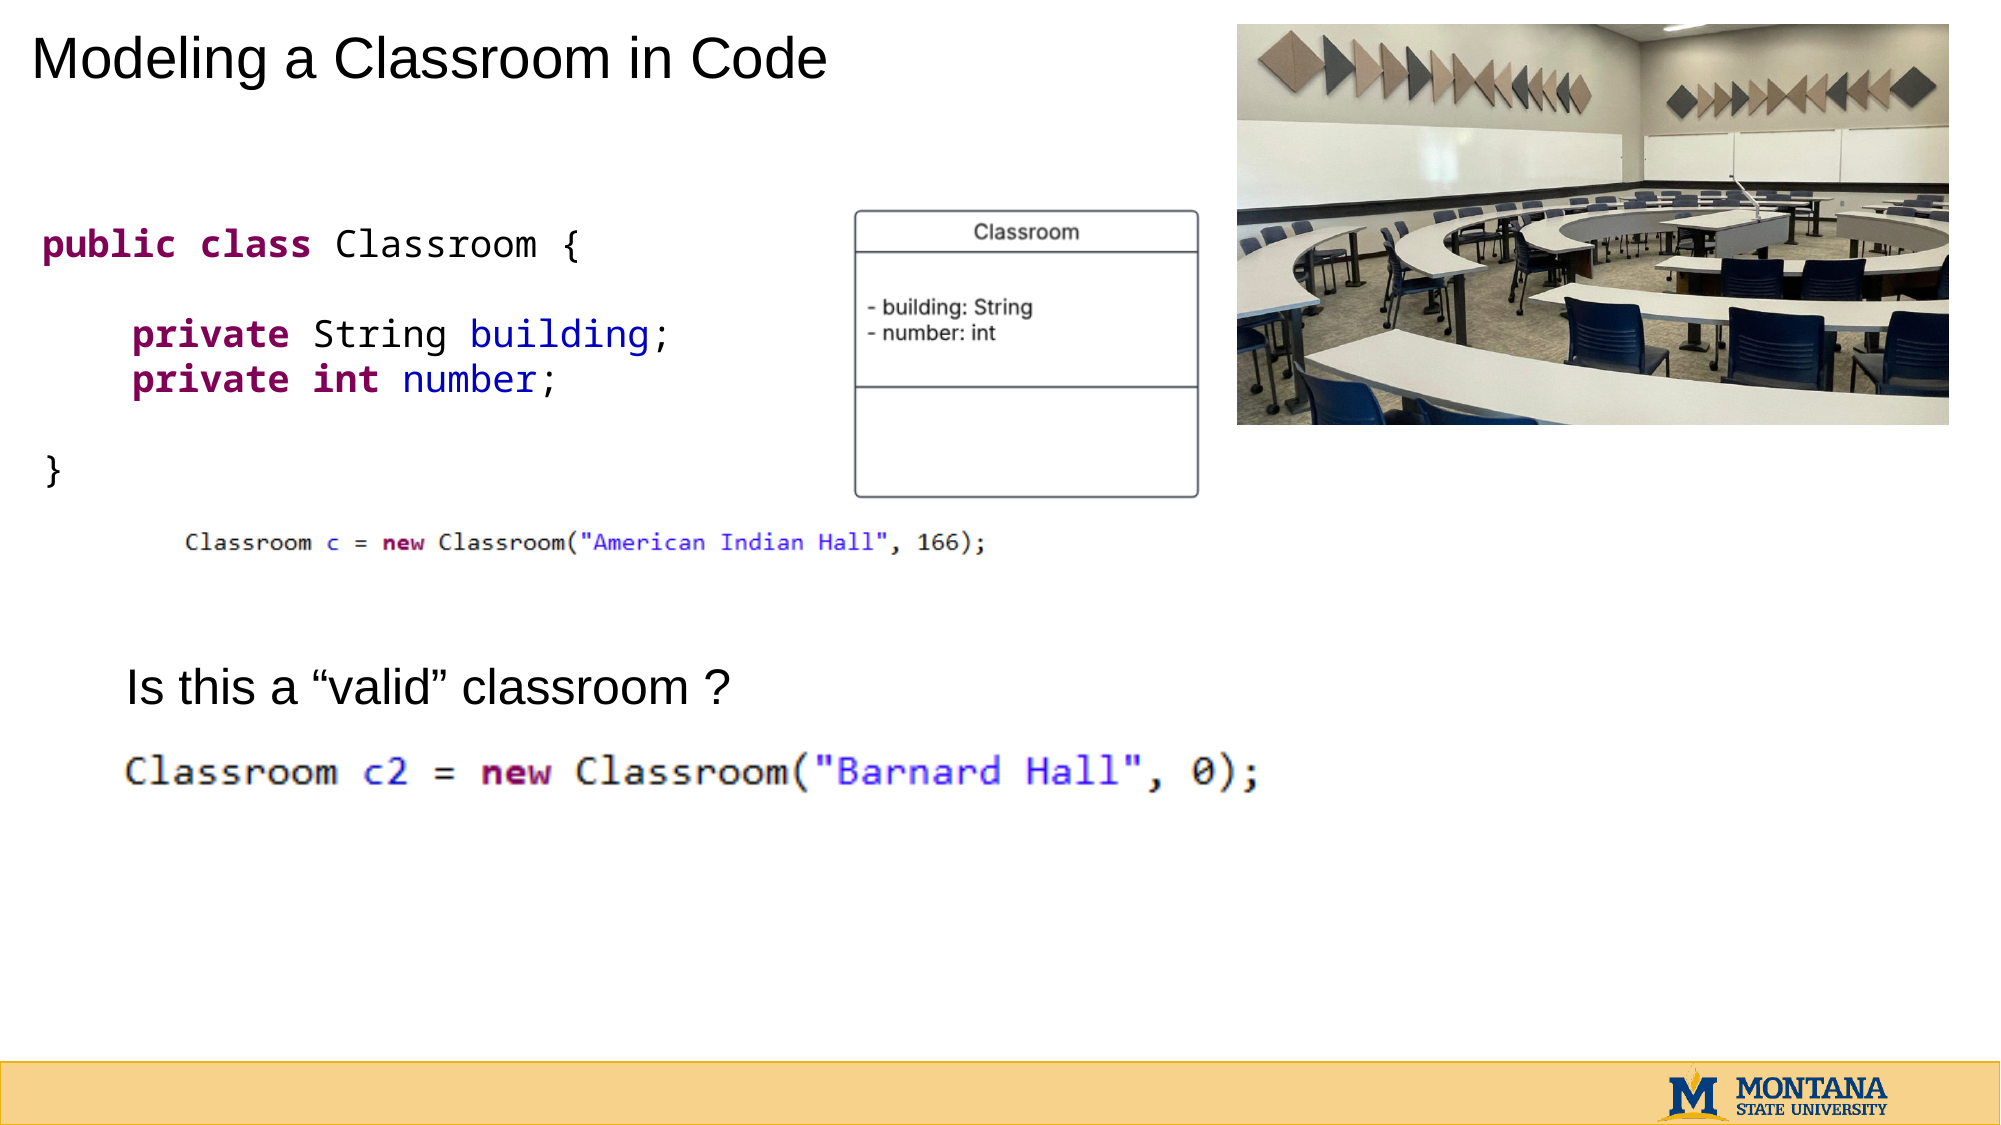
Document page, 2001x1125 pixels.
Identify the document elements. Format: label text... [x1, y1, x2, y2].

picture [837, 199, 1219, 514]
picture [1237, 24, 1949, 426]
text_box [1885, 1060, 2000, 1125]
picture [112, 742, 1270, 804]
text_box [0, 1060, 1658, 1125]
picture [1656, 1062, 1888, 1123]
picture [176, 523, 998, 563]
text_box Modeling a Classroom in Code [17, 12, 846, 98]
text_box Is this a “valid” classroom ? [110, 647, 747, 722]
text_box public class Classroom { private String building; private int number; } [27, 212, 688, 498]
